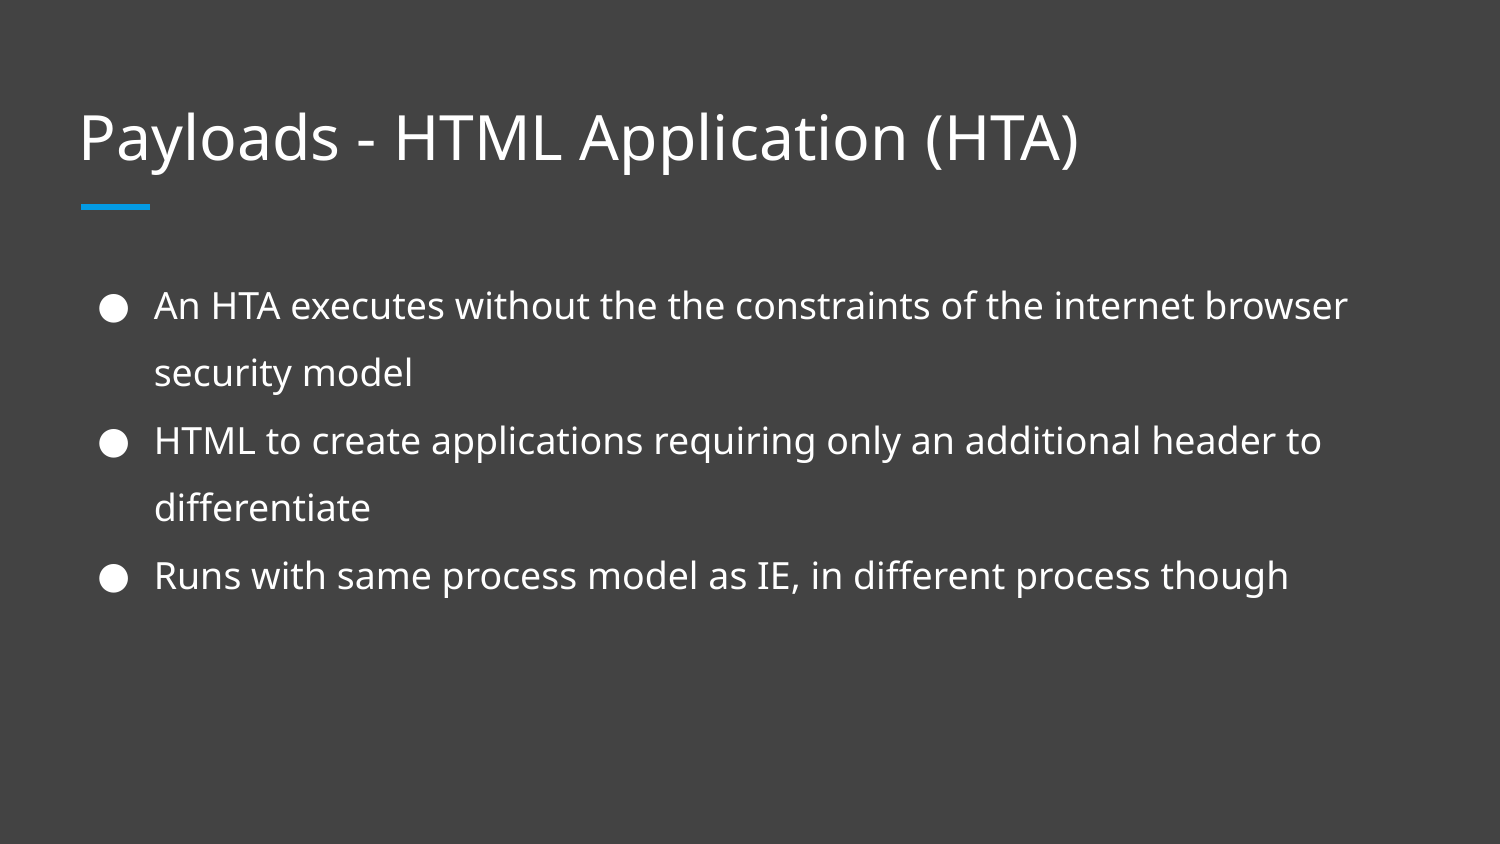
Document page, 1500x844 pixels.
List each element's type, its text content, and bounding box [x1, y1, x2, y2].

list An HTA executes without the the constraints of the internet browser security model HTML to create applications requiring only an additional header to differentiate Runs with same process model as IE, in different process though [63, 244, 1437, 750]
title Payloads - HTML Application (HTA) [63, 75, 1437, 188]
